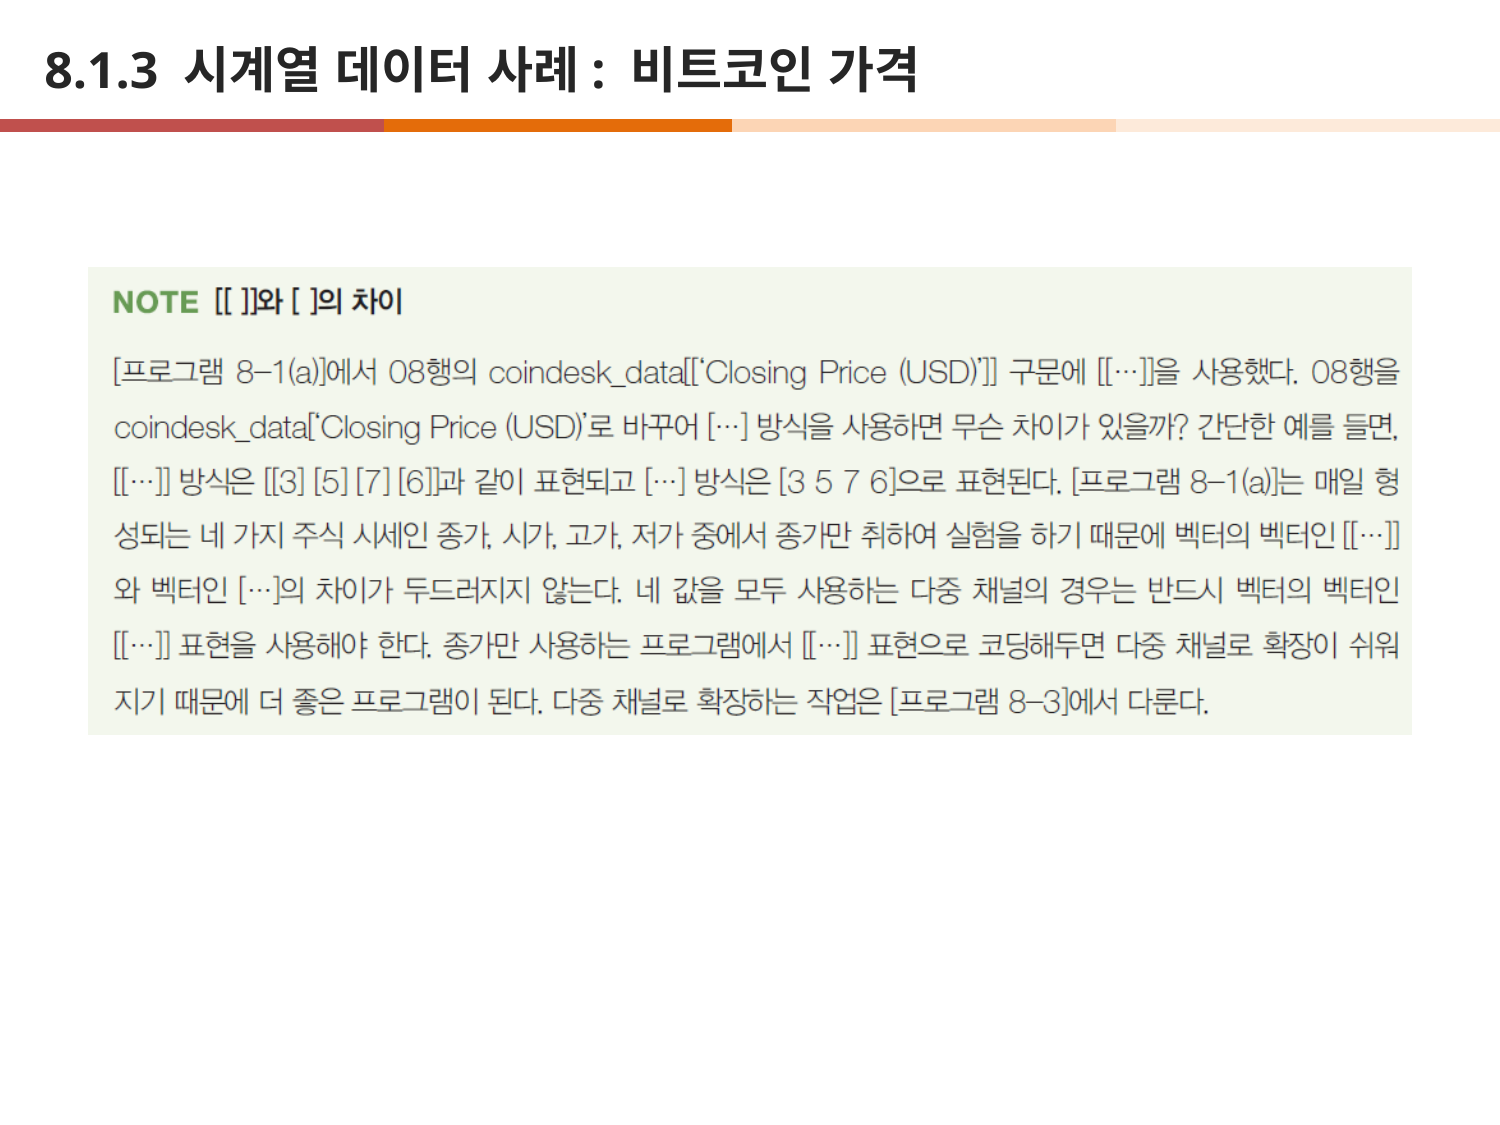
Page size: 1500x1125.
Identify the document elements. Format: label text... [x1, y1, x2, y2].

title 8.1.3 시계열 데이터 사례: 비트코인 가격 [29, 23, 1270, 114]
picture [88, 266, 1412, 735]
